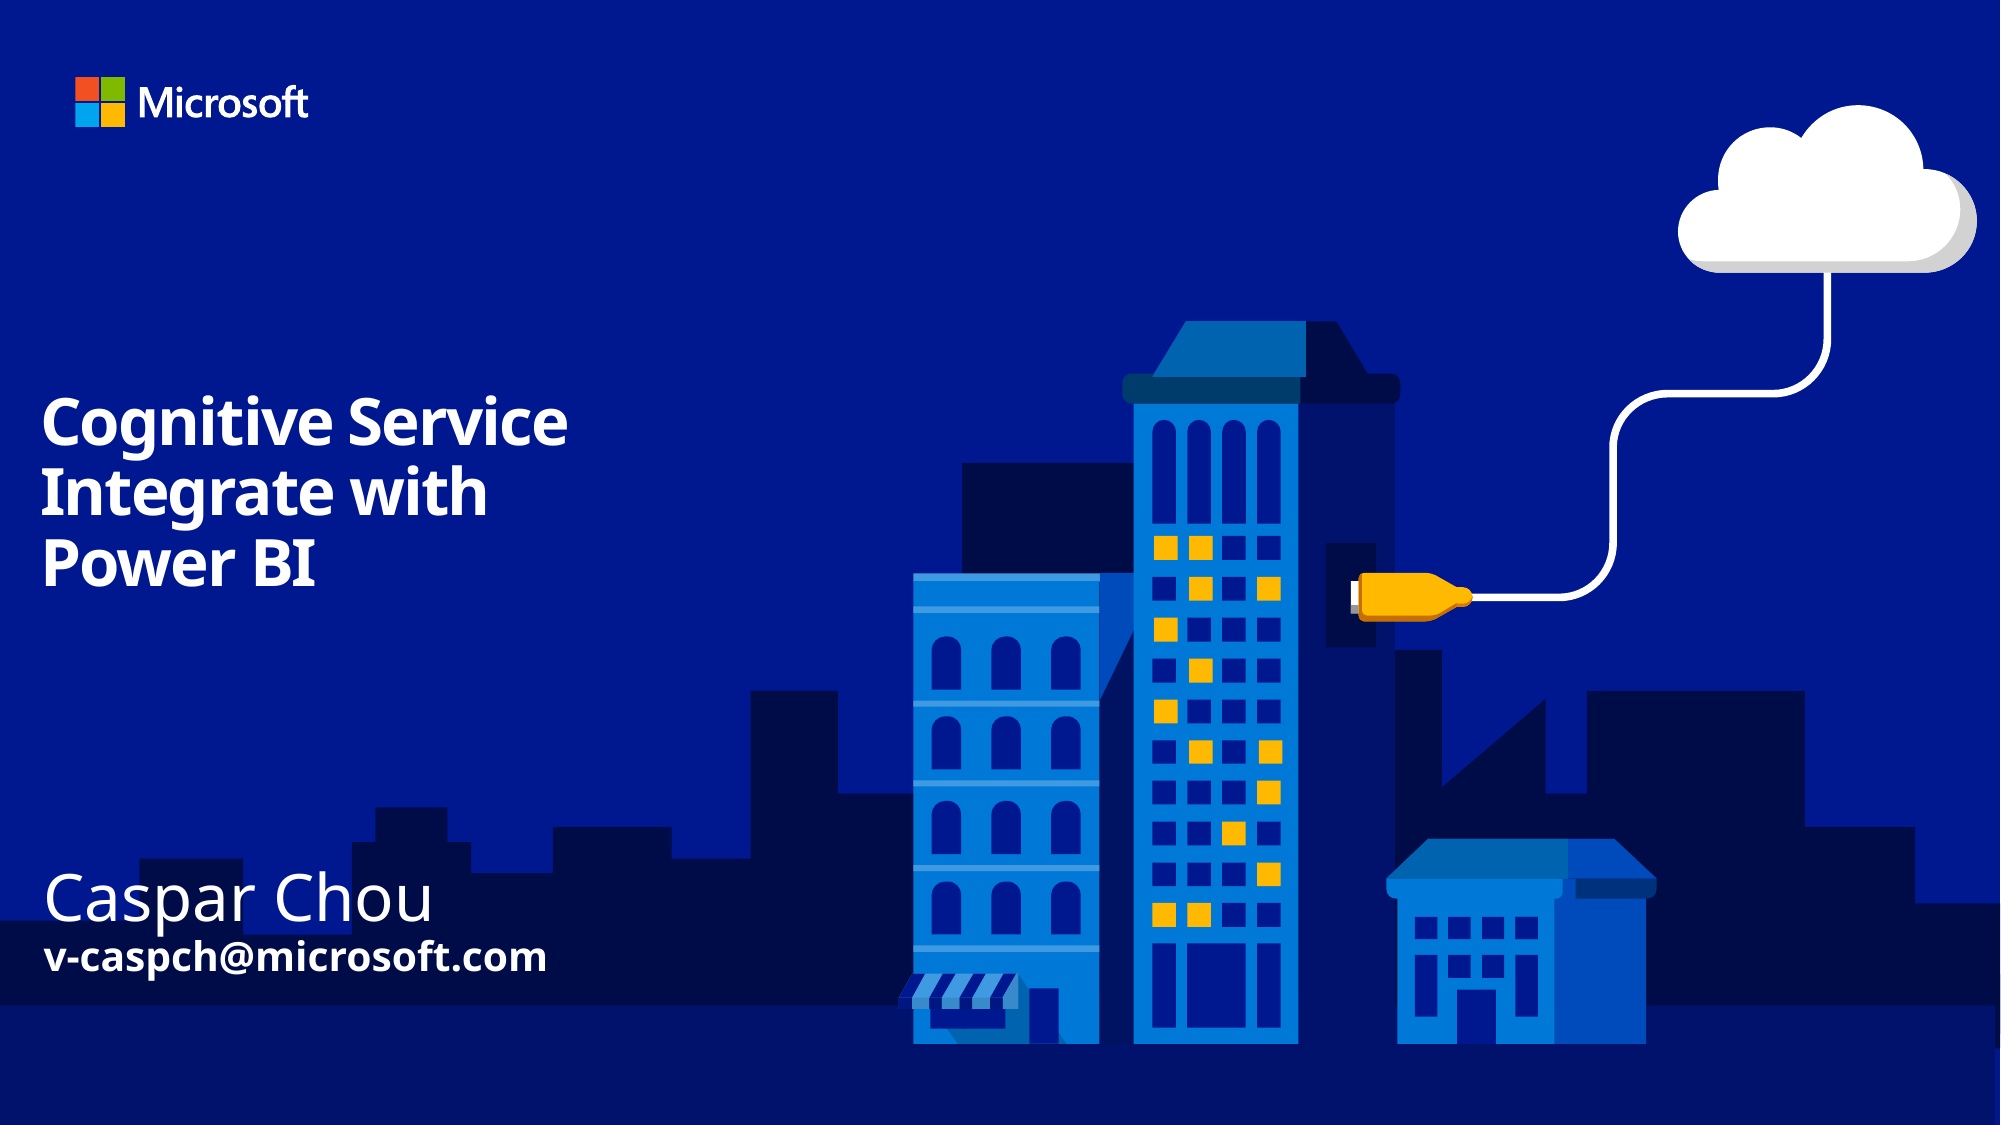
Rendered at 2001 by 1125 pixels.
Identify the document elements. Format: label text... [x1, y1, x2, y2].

title Cognitive Service Integrate with Power BI [16, 373, 1589, 669]
list Caspar Chou v-caspch@microsoft.com [16, 847, 811, 965]
